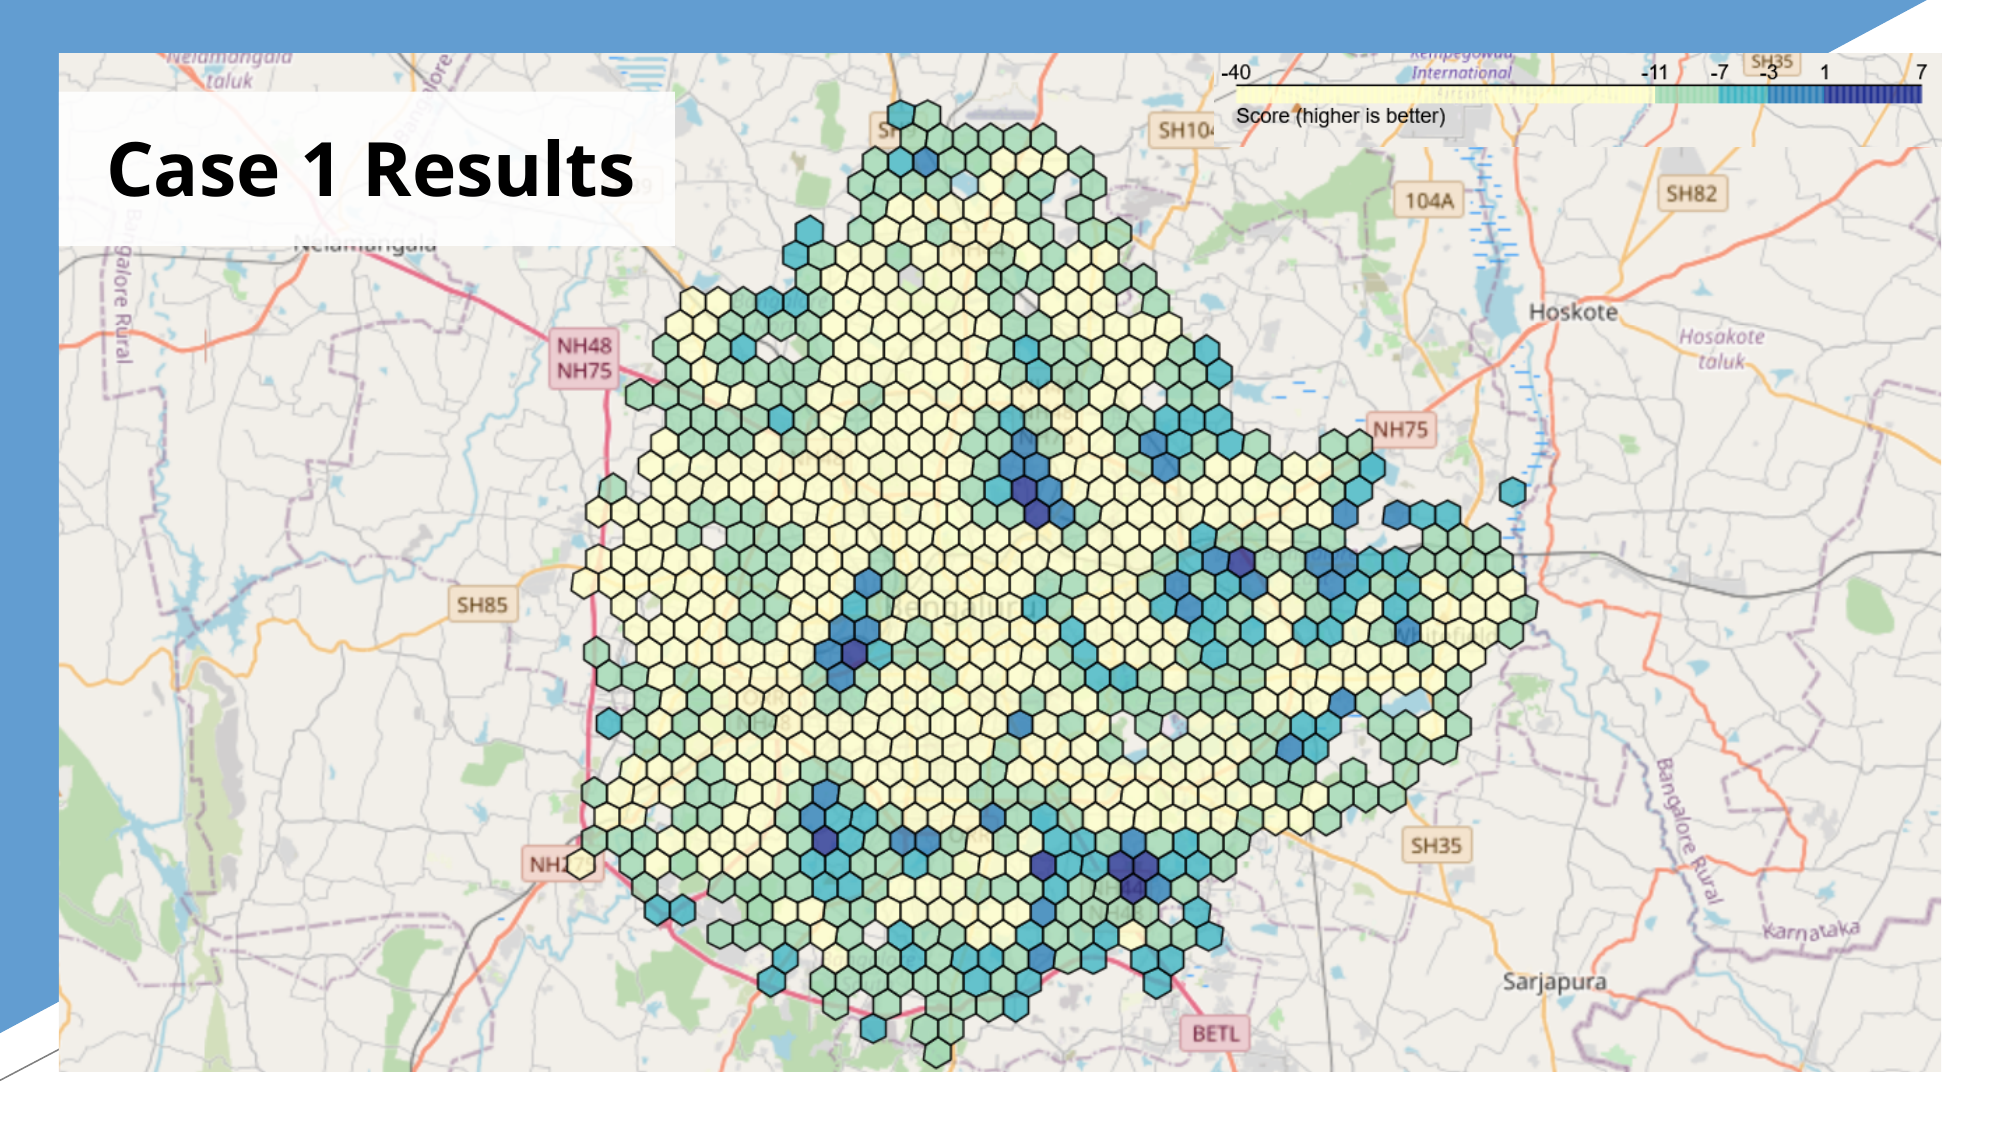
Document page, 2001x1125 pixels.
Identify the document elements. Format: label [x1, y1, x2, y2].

picture [58, 53, 1942, 1072]
